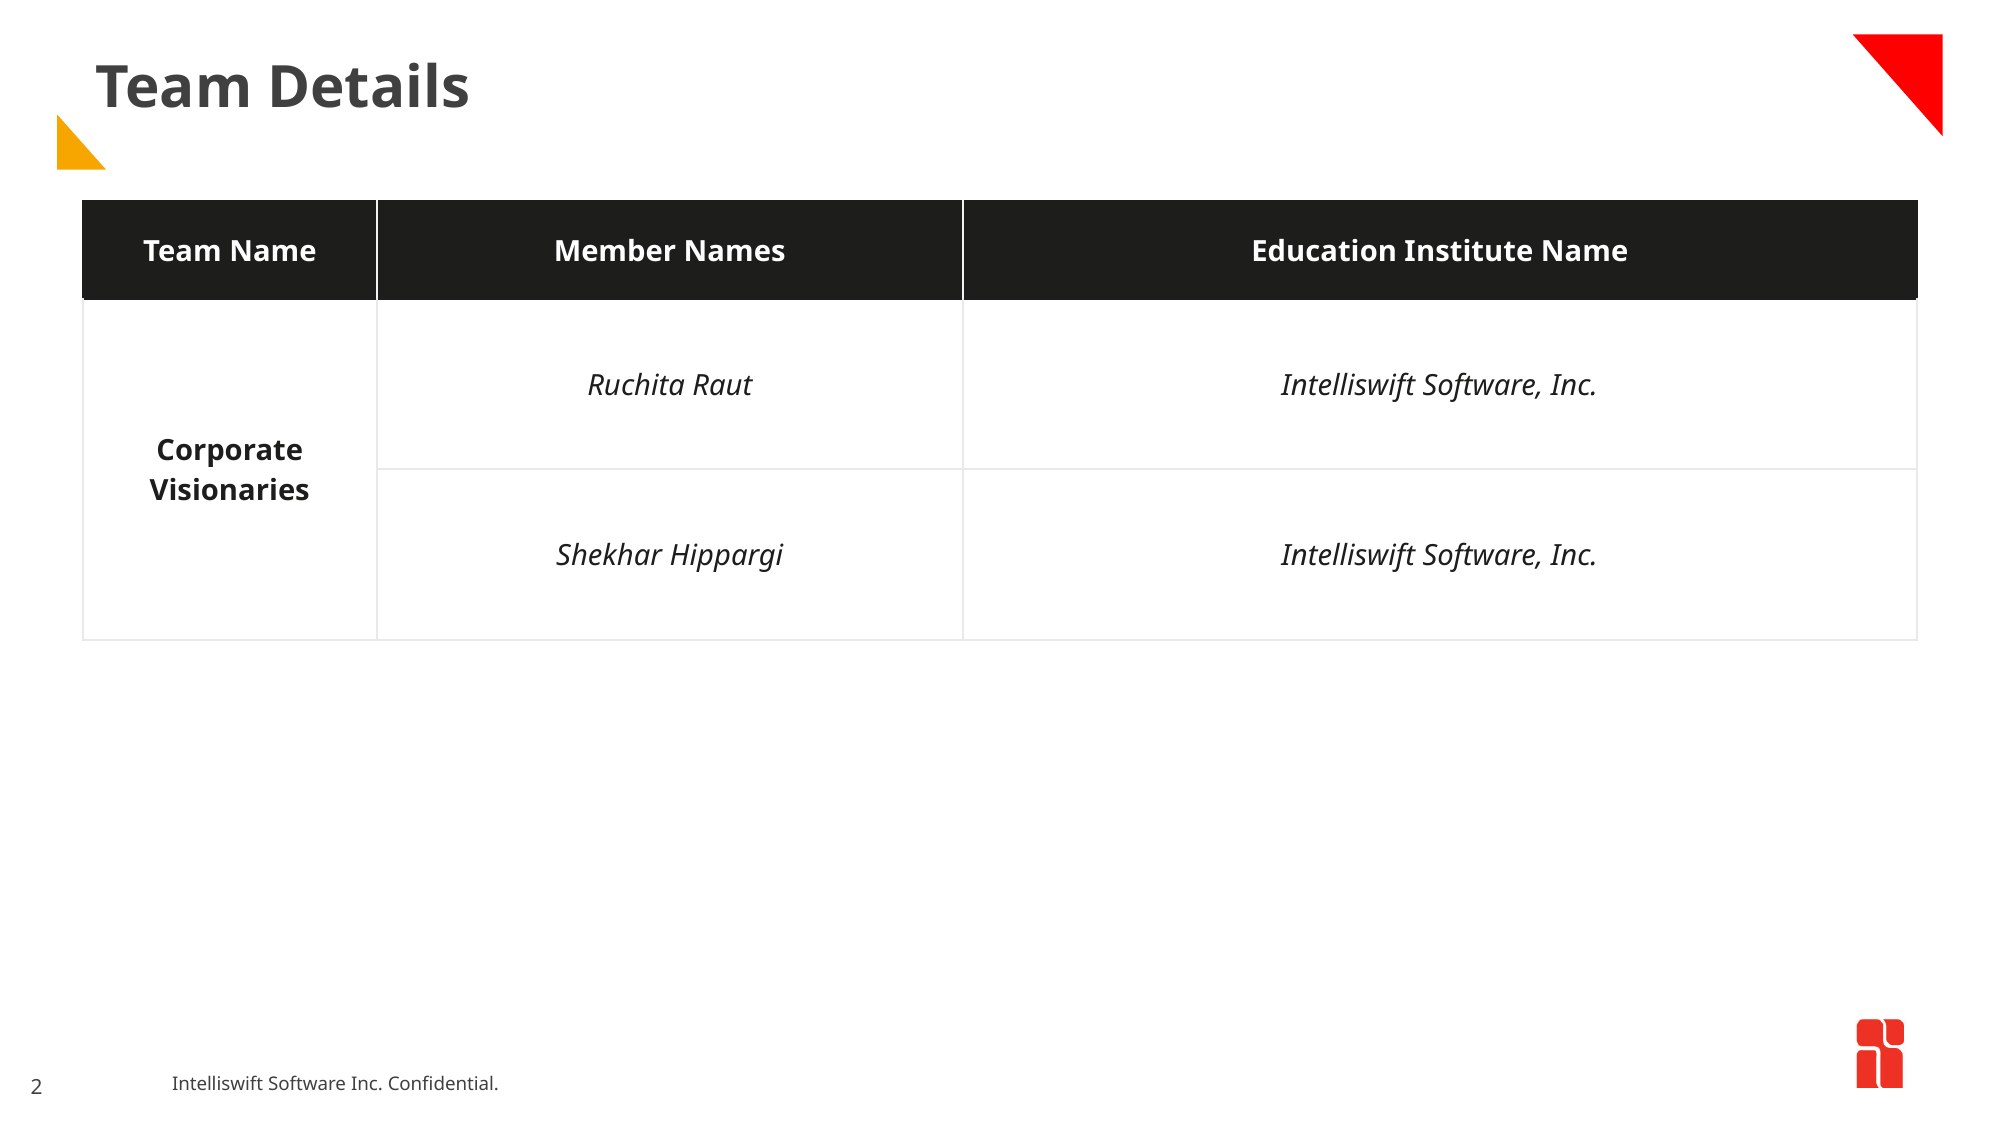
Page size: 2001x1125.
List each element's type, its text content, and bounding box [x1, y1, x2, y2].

picture [1845, 1007, 1915, 1096]
table_header Member Names [378, 202, 962, 298]
title Team Details [95, 56, 1898, 121]
table_cell Corporate Visionaries [84, 300, 376, 639]
table_header Team Name [84, 202, 376, 298]
table_header Education Institute Name [964, 202, 1916, 298]
table_cell Shekhar Hippargi [378, 470, 962, 639]
table_cell Intelliswift Software, Inc. [964, 300, 1916, 468]
table_cell Ruchita Raut [378, 300, 962, 468]
table_cell Intelliswift Software, Inc. [964, 470, 1916, 639]
